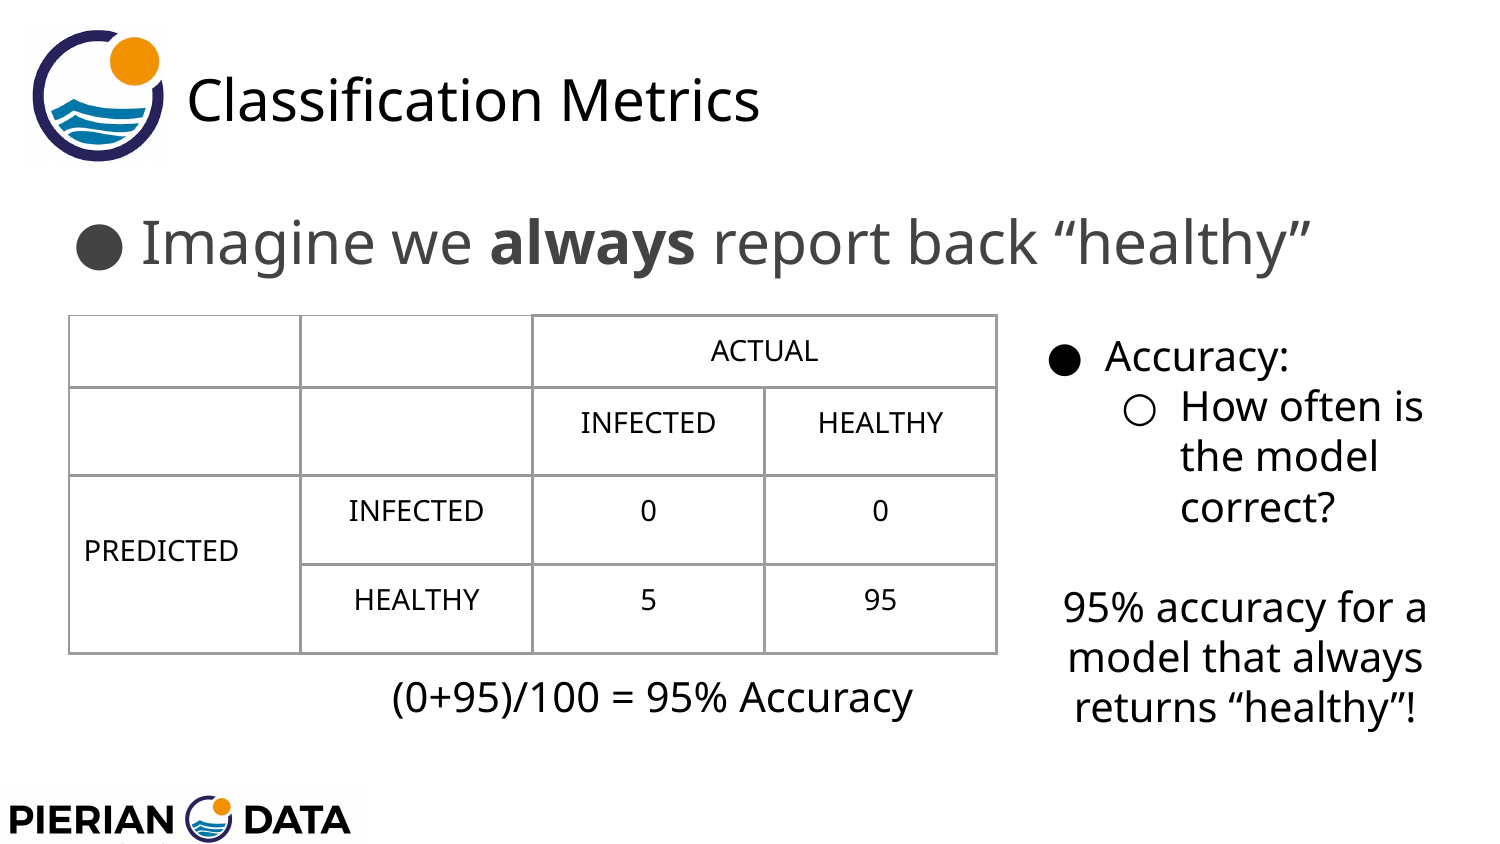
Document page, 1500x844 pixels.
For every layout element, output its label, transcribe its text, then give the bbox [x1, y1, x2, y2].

table_cell INFECTED [534, 389, 763, 474]
table_cell 95 [766, 566, 995, 652]
table_header ACTUAL [534, 317, 995, 386]
table_header [70, 316, 299, 386]
table_cell [70, 389, 299, 474]
table_cell 0 [766, 477, 995, 563]
picture [0, 787, 368, 844]
table_cell 0 [534, 477, 763, 563]
table_cell HEALTHY [766, 389, 995, 474]
picture [24, 24, 172, 167]
text_box Accuracy: How often is the model correct? 95% accuracy for a model that always returns “healthy”! [1015, 315, 1476, 810]
table_cell HEALTHY [302, 566, 531, 652]
table_header [302, 316, 531, 386]
table_cell PREDICTED [70, 477, 299, 652]
title Classification Metrics [176, 48, 1449, 143]
list Imagine we always report back “healthy” [51, 189, 1476, 750]
text_box (0+95)/100 = 95% Accuracy [302, 655, 1004, 797]
table_cell 5 [534, 566, 763, 652]
table_cell [302, 389, 531, 474]
table_cell INFECTED [302, 477, 531, 563]
